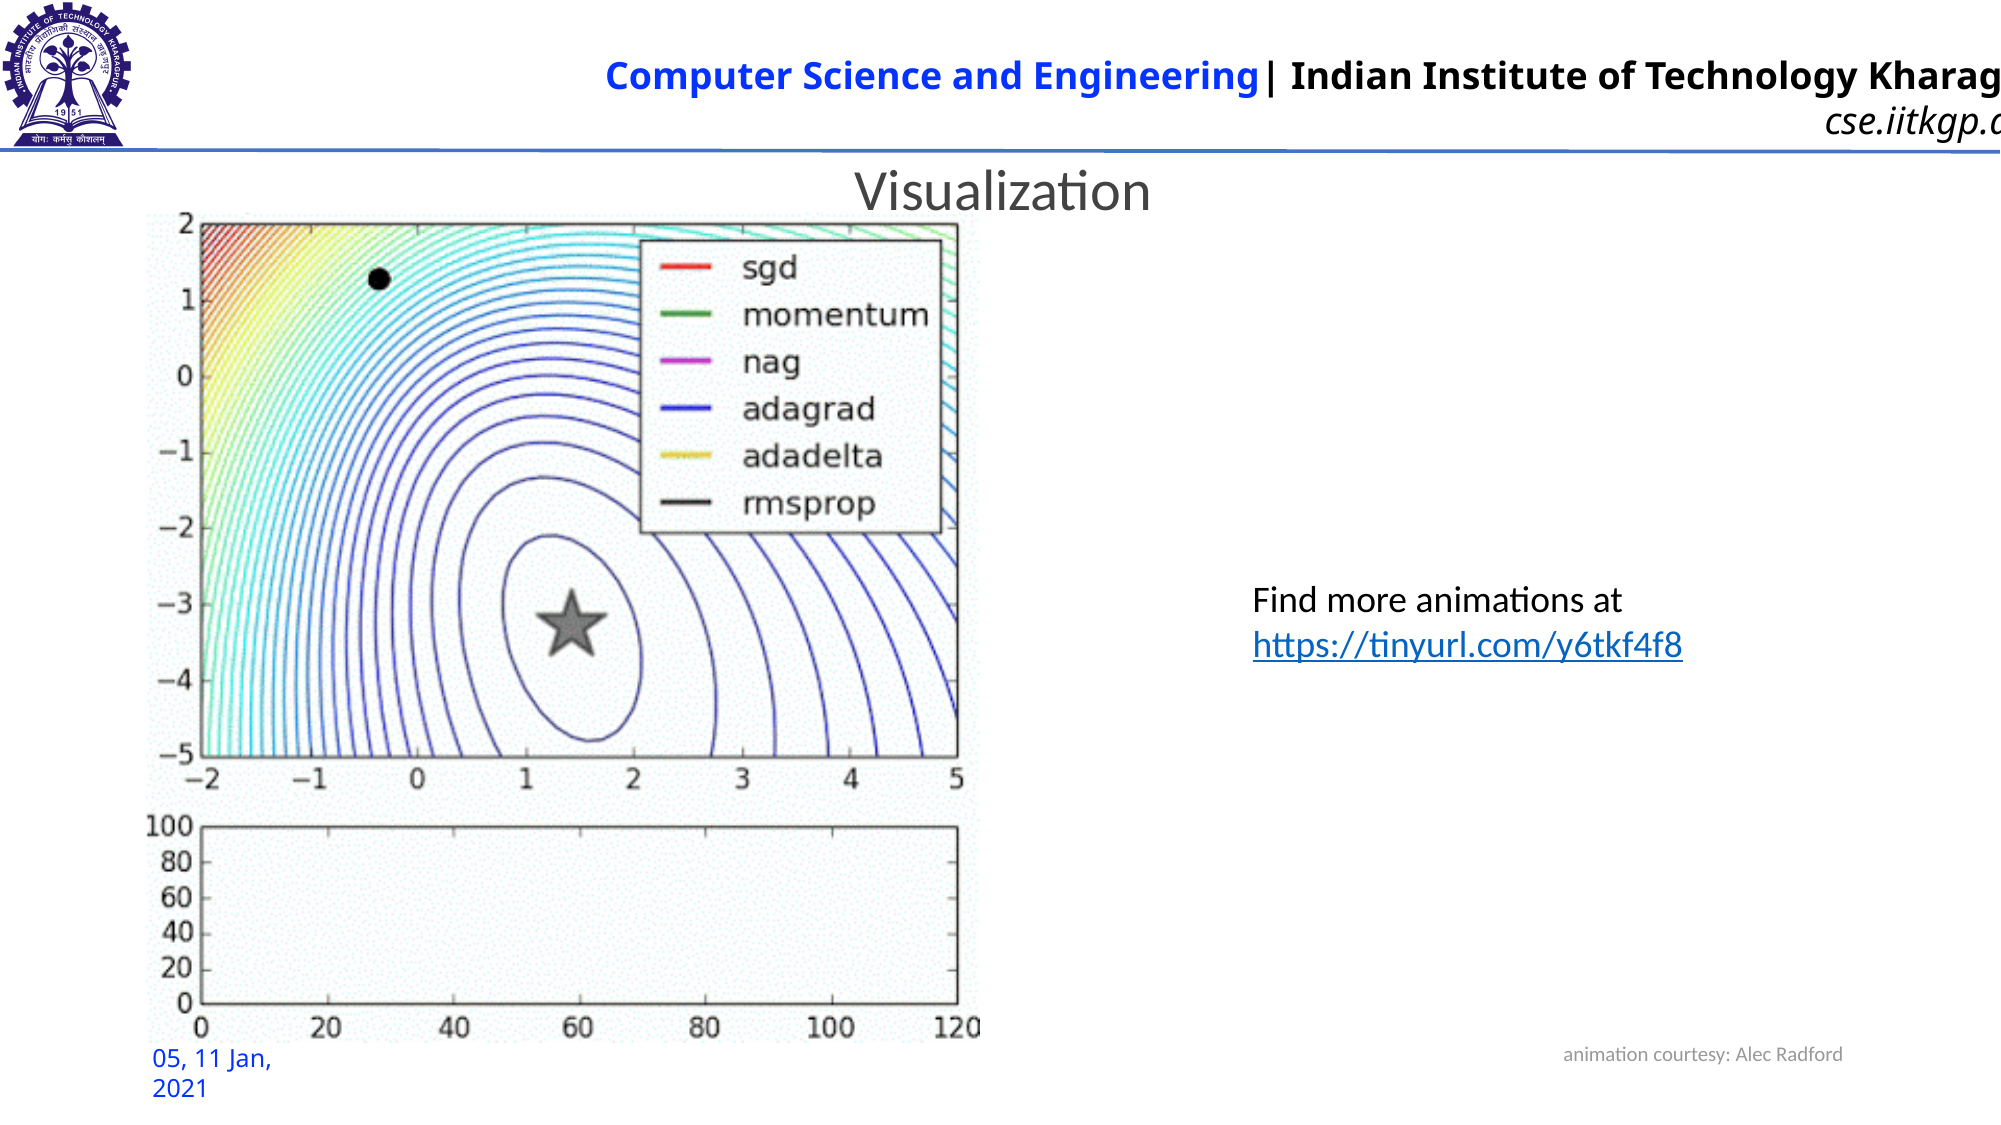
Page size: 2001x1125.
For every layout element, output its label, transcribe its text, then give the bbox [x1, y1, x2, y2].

text_box animation courtesy: Alec Radford [1548, 1025, 1997, 1070]
text_box Visualization [305, 136, 1702, 232]
picture [2, 2, 131, 147]
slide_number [137, 1042, 331, 1103]
picture [146, 211, 980, 1043]
text_box Find more animations at https://tinyurl.com/y6tkf4f8 [1238, 567, 1699, 672]
